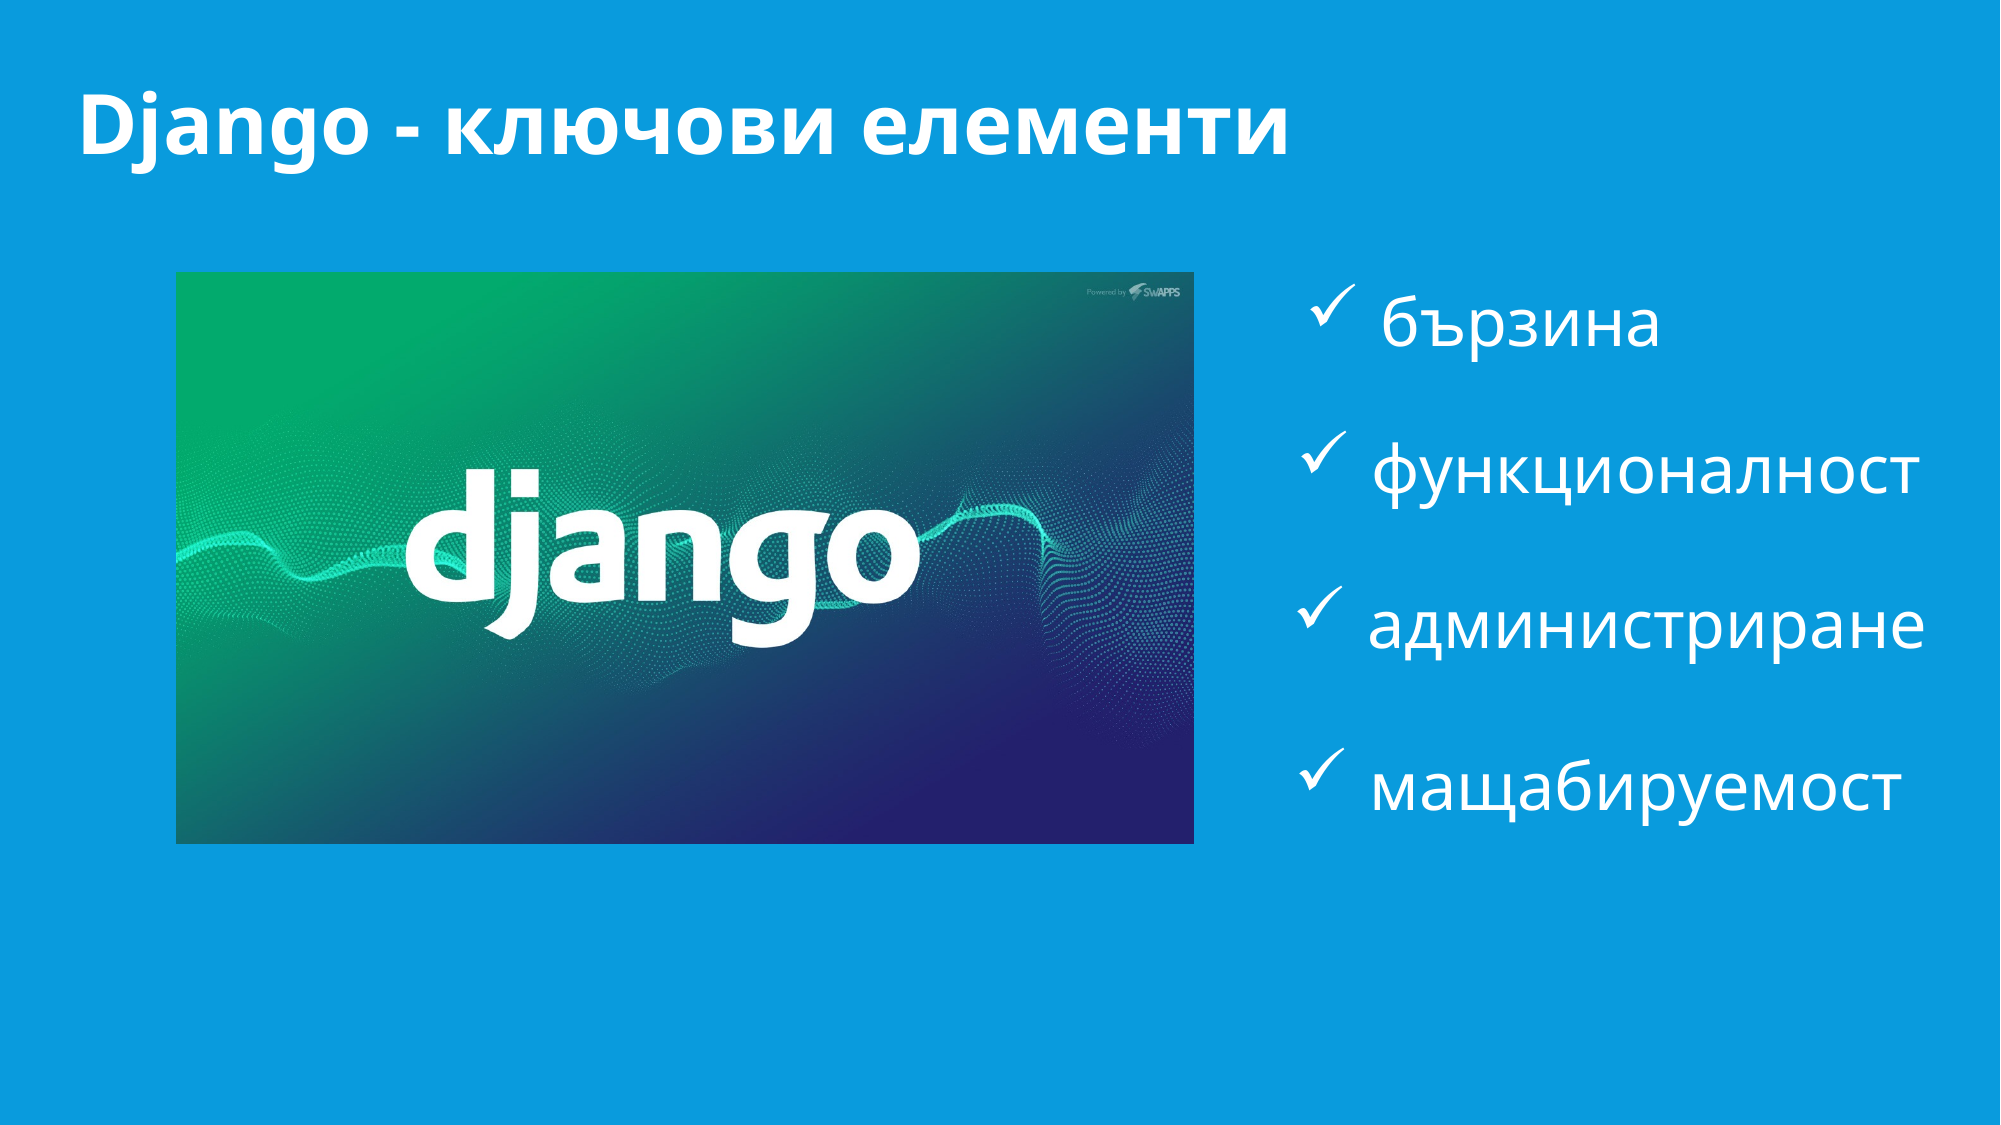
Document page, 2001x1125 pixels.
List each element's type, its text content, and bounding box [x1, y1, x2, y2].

text_box функционалност [1281, 419, 1937, 514]
text_box бързина [1290, 272, 1679, 367]
text_box Django - ключови елементи [61, 63, 1308, 179]
picture [177, 273, 1193, 843]
text_box администриране [1277, 574, 1943, 670]
text_box мащабируемост [1279, 736, 1919, 831]
